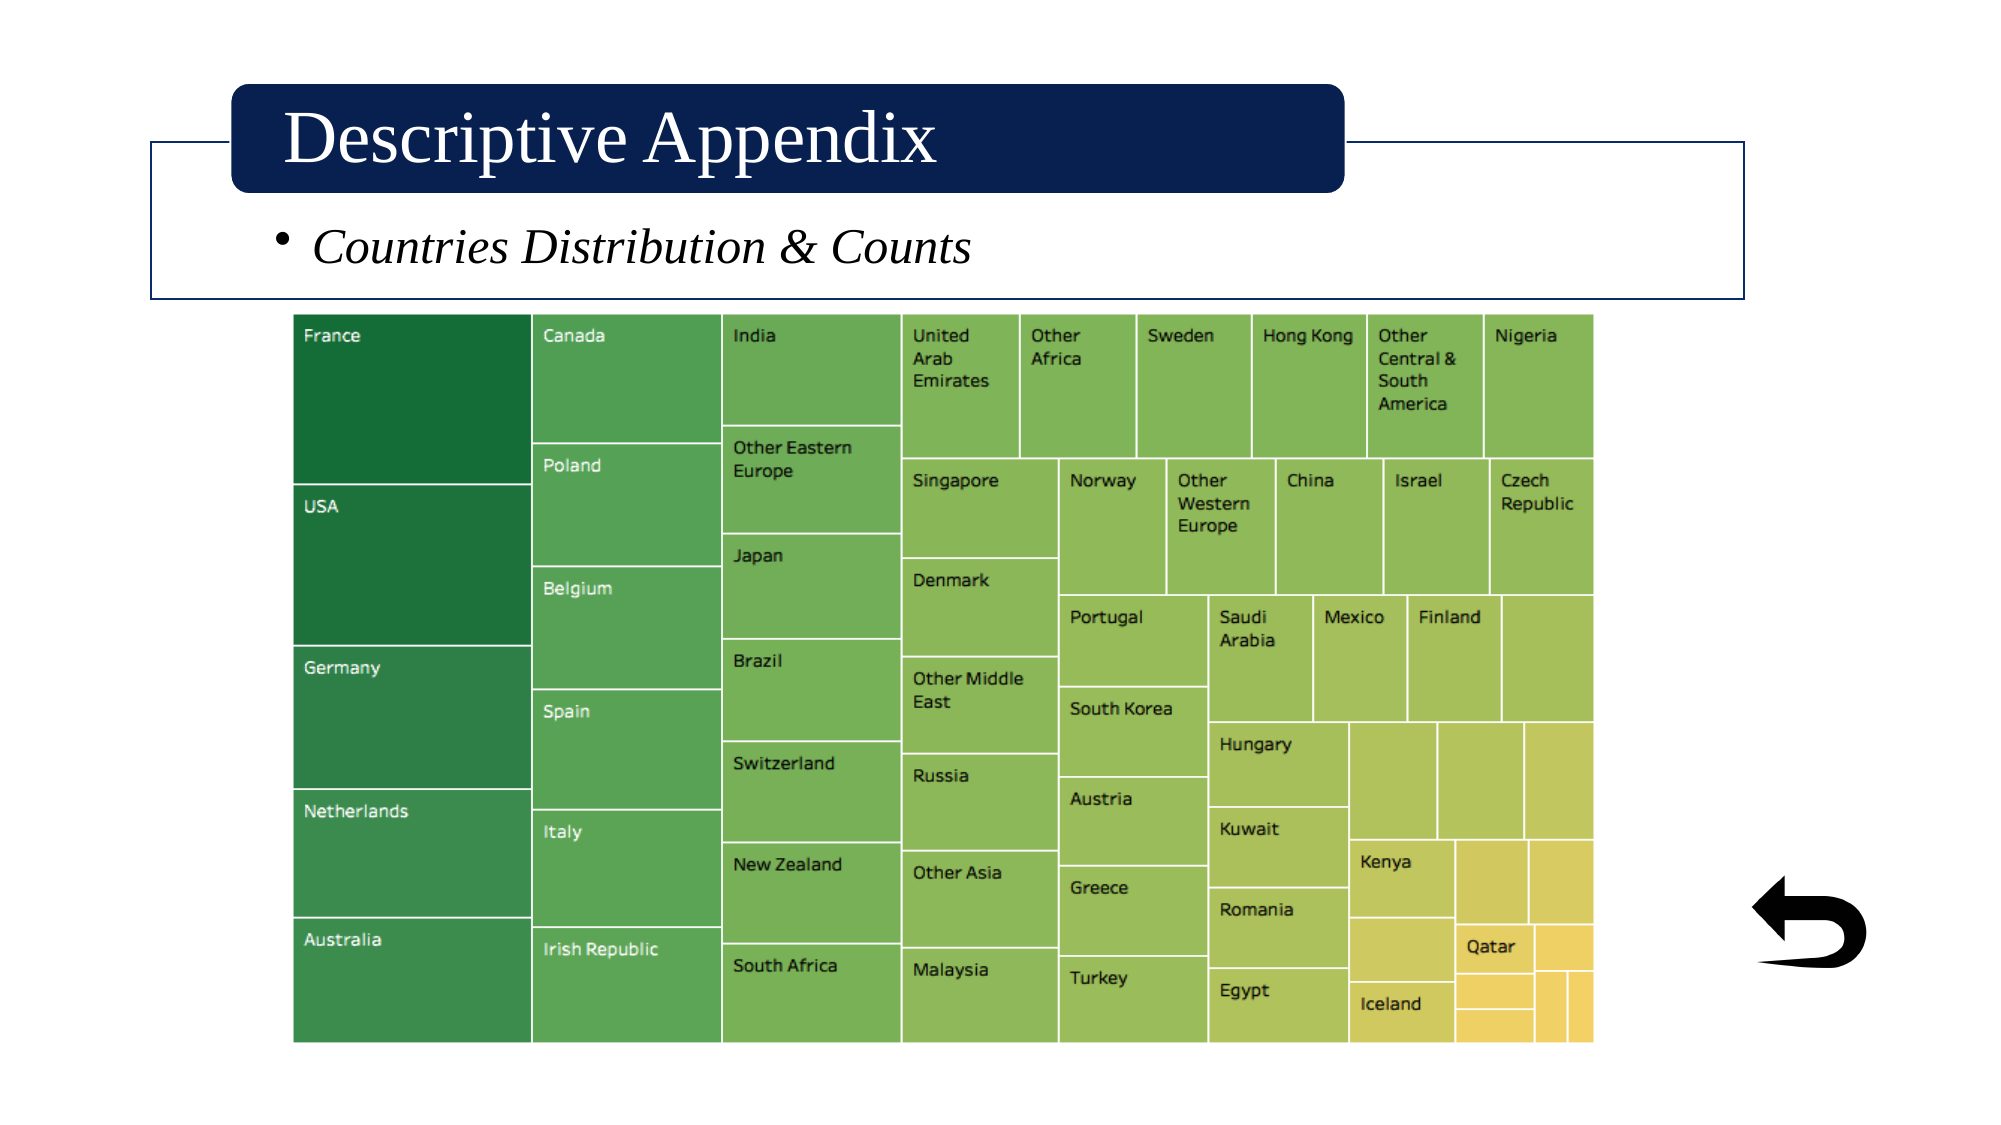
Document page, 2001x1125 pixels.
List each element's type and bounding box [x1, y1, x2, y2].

picture [288, 298, 1606, 1062]
text_box [150, 79, 1744, 300]
picture [1743, 856, 1876, 989]
